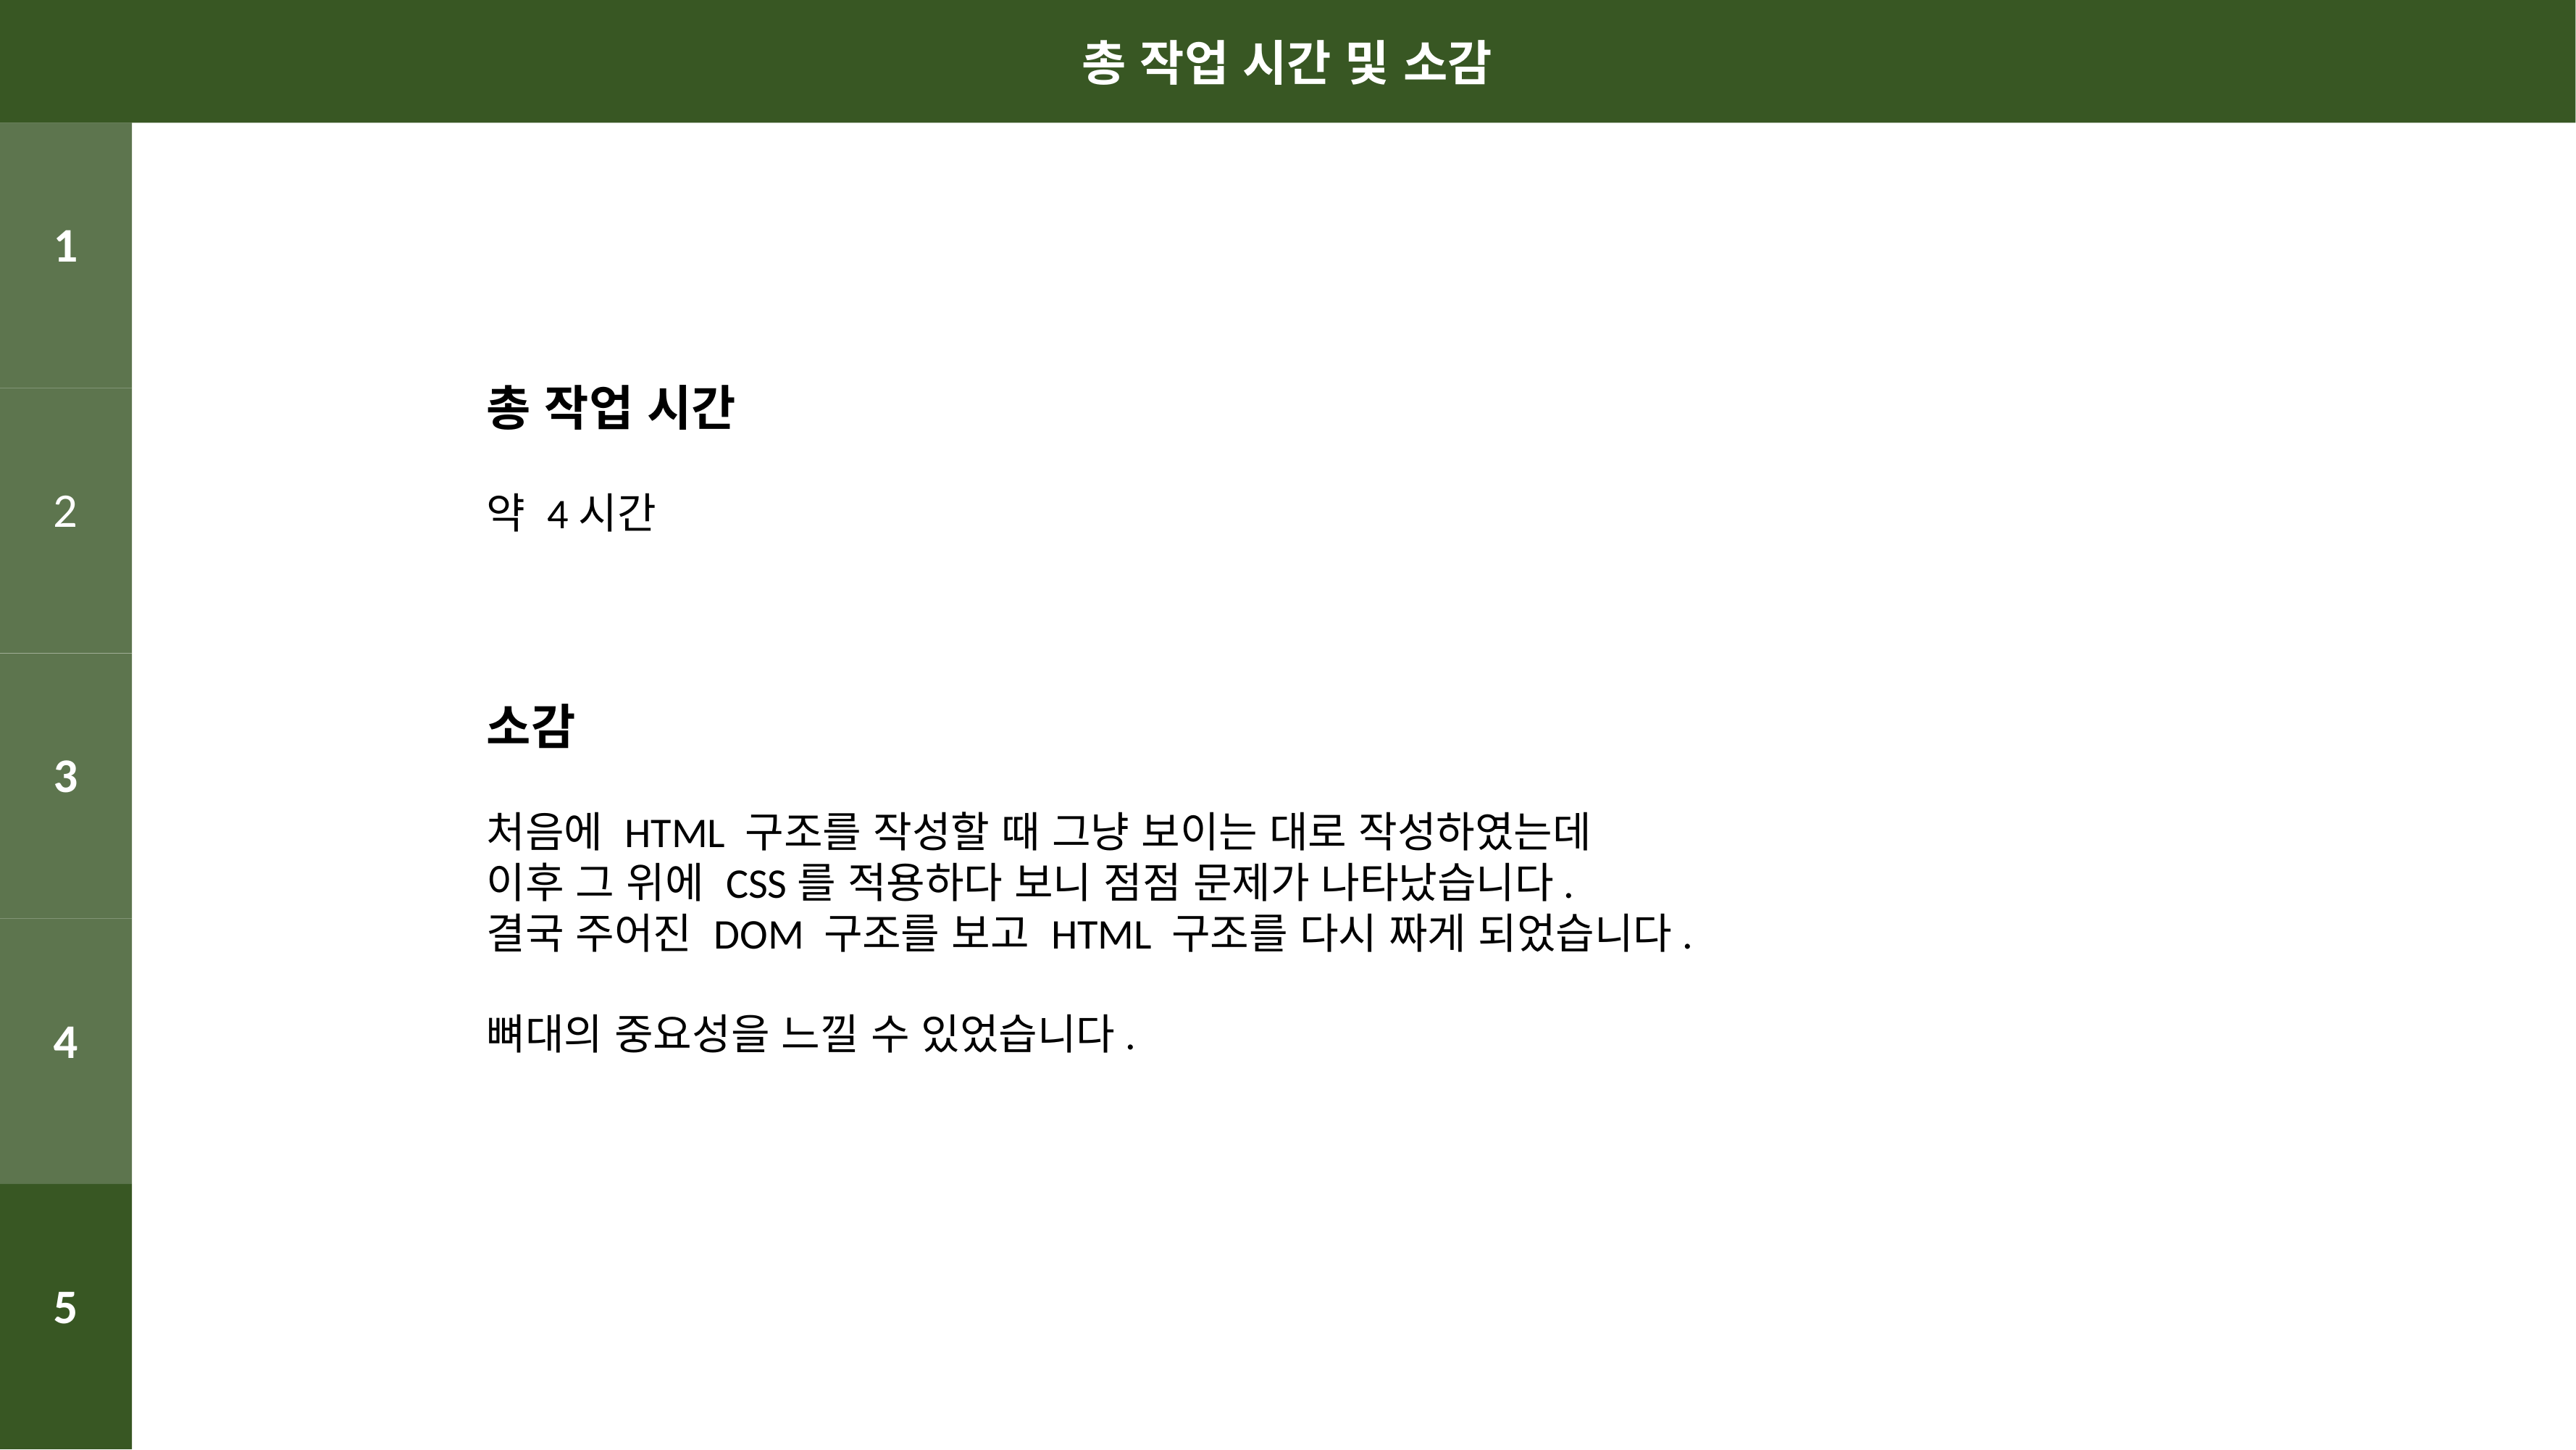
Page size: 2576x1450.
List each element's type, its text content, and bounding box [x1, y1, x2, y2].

text_box 총 작업 시간 및 소감 [133, 123, 2576, 130]
text_box 3 [0, 653, 133, 920]
text_box 2 [0, 388, 133, 653]
text_box 1 [0, 123, 133, 388]
text_box 5 [0, 1183, 133, 1449]
text_box 4 [0, 920, 133, 1183]
text_box 소감 처음에 HTML 구조를 작성할 때 그냥 보이는 대로 작성하였는데 이후 그 위에 CSS를 적용하다 보니 점점 문제가 나타났습니다. 결국 주어진 DOM 구조를 보고 HTML 구조를 다시 짜게 되었습니다. 뼈대의 중요성을 느낄 수 있었습니다. [475, 691, 1906, 1064]
text_box 총 작업 시간 및 소감 [0, 0, 2576, 123]
text_box 총 작업 시간 약 4시간 [475, 372, 1200, 543]
